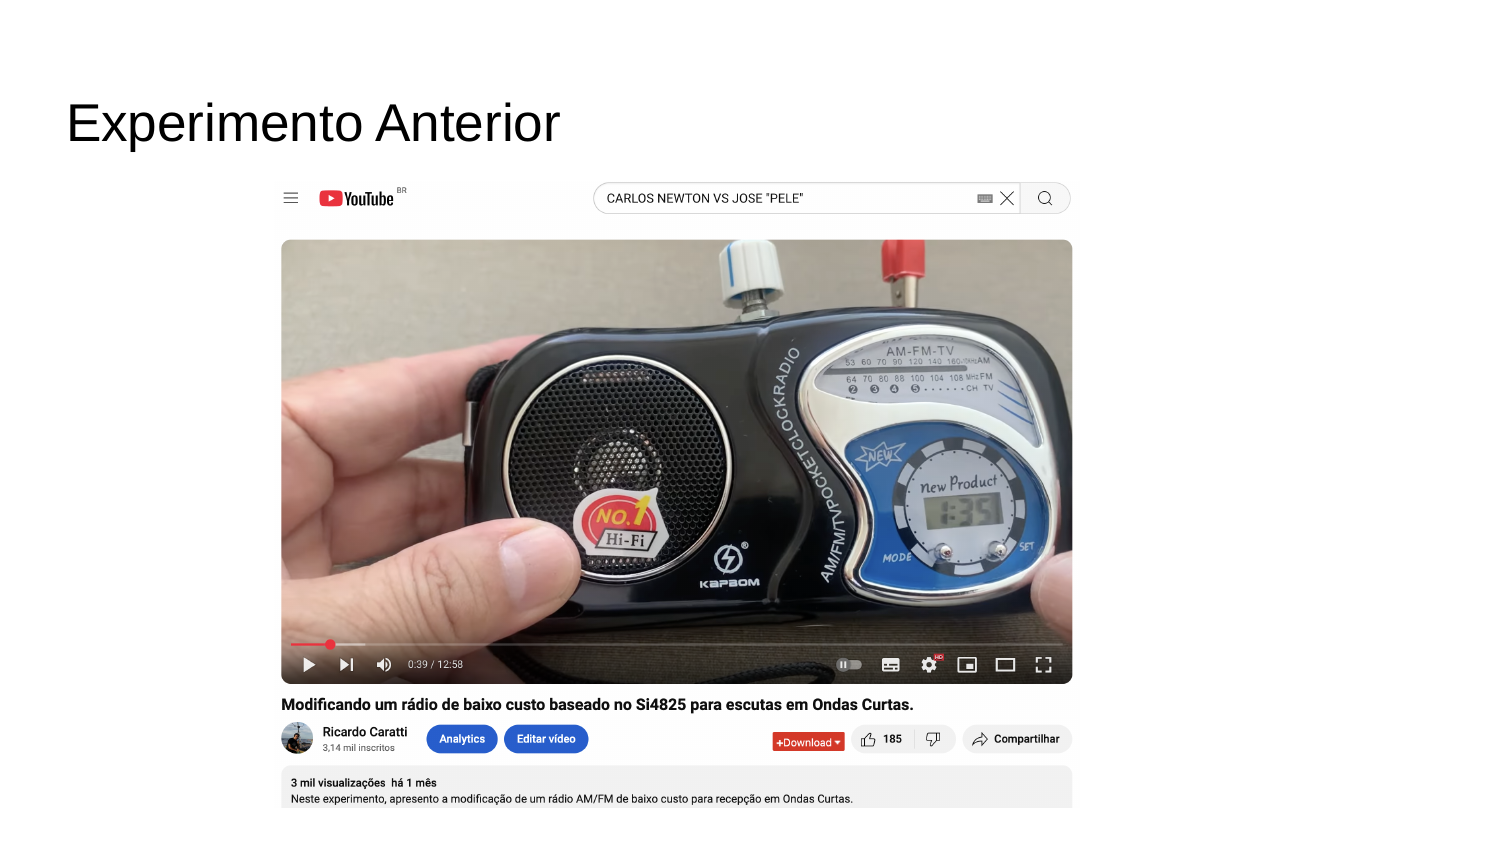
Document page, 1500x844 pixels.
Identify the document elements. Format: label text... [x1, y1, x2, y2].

title Experimento Anterior [51, 72, 1449, 167]
picture [274, 180, 1080, 809]
